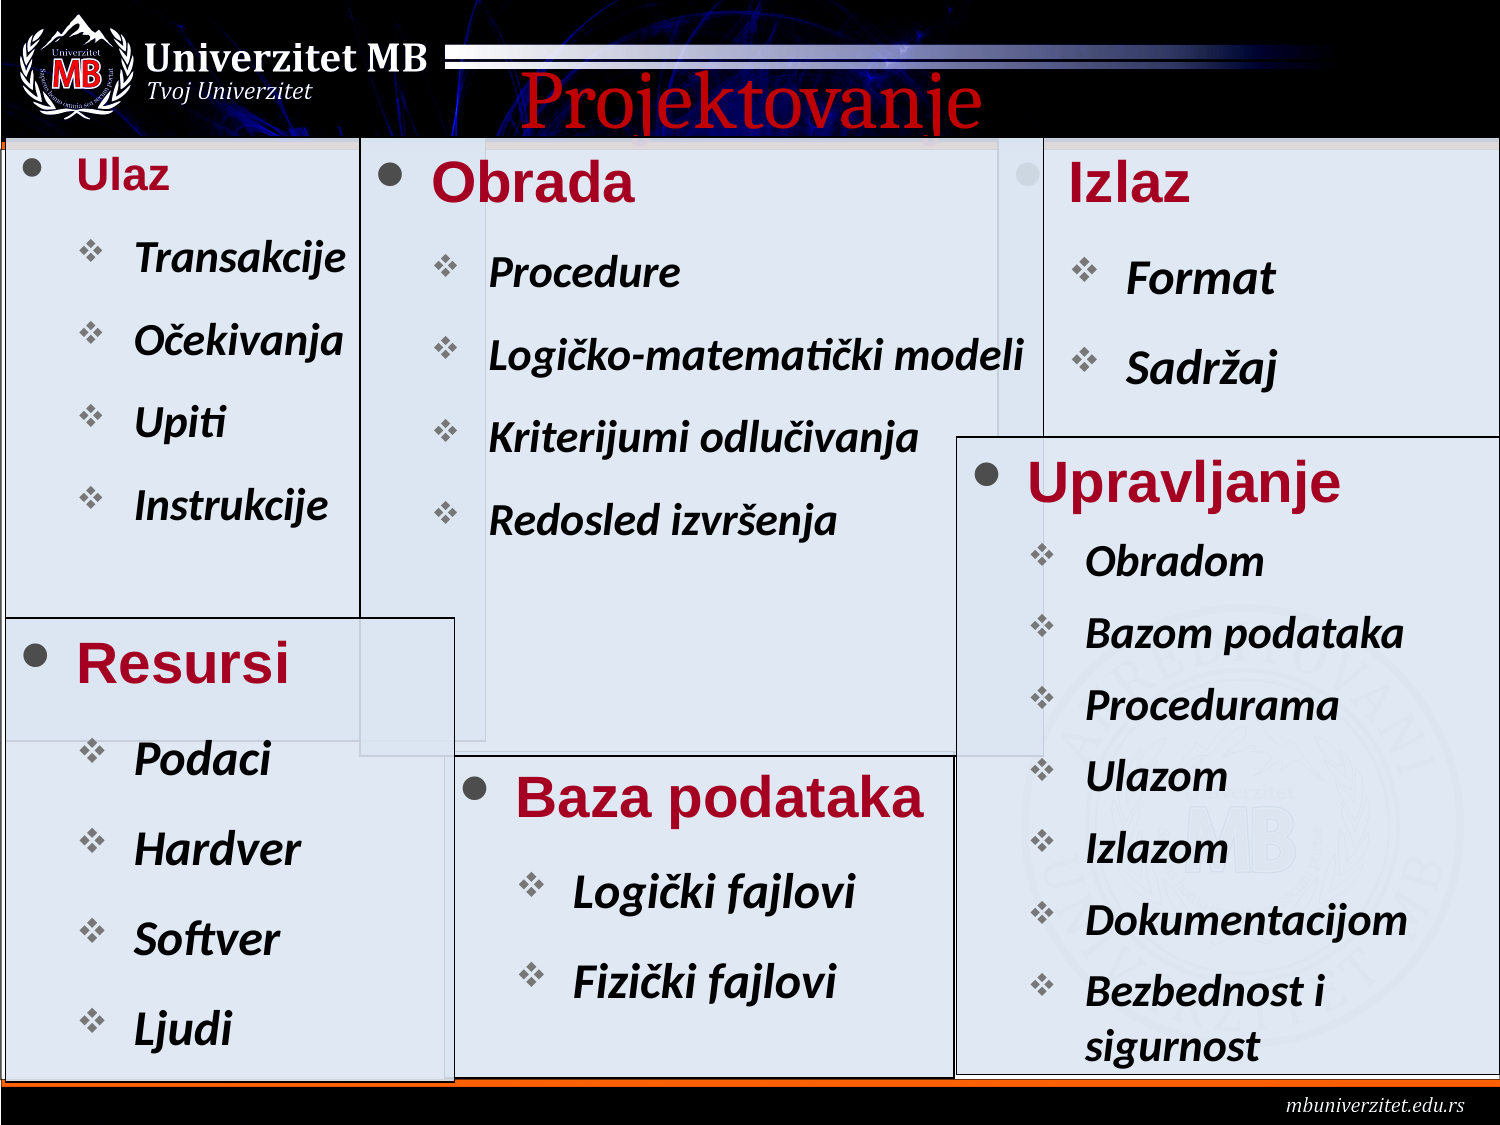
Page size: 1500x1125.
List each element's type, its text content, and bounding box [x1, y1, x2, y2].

title Projektovanje [76, 19, 1427, 137]
picture [0, 0, 1500, 1125]
text_box Obrada Procedure Logičko-matematički modeli Kriterijumi odlučivanja Redosled izvršenja [360, 137, 1044, 756]
text_box Izlaz Format Sadržaj [1044, 137, 1500, 437]
text_box Ulaz Transakcije Očekivanja Upiti Instrukcije [5, 137, 360, 618]
text_box Upravljanje Obradom Bazom podataka Procedurama Ulazom Izlazom Dokumentacijom Bezbednost i sigurnost [956, 437, 1500, 1075]
text_box Resursi Podaci Hardver Softver Ljudi [5, 618, 455, 1083]
list Baza podataka Logički fajlovi Fizički fajlovi [455, 756, 954, 1078]
